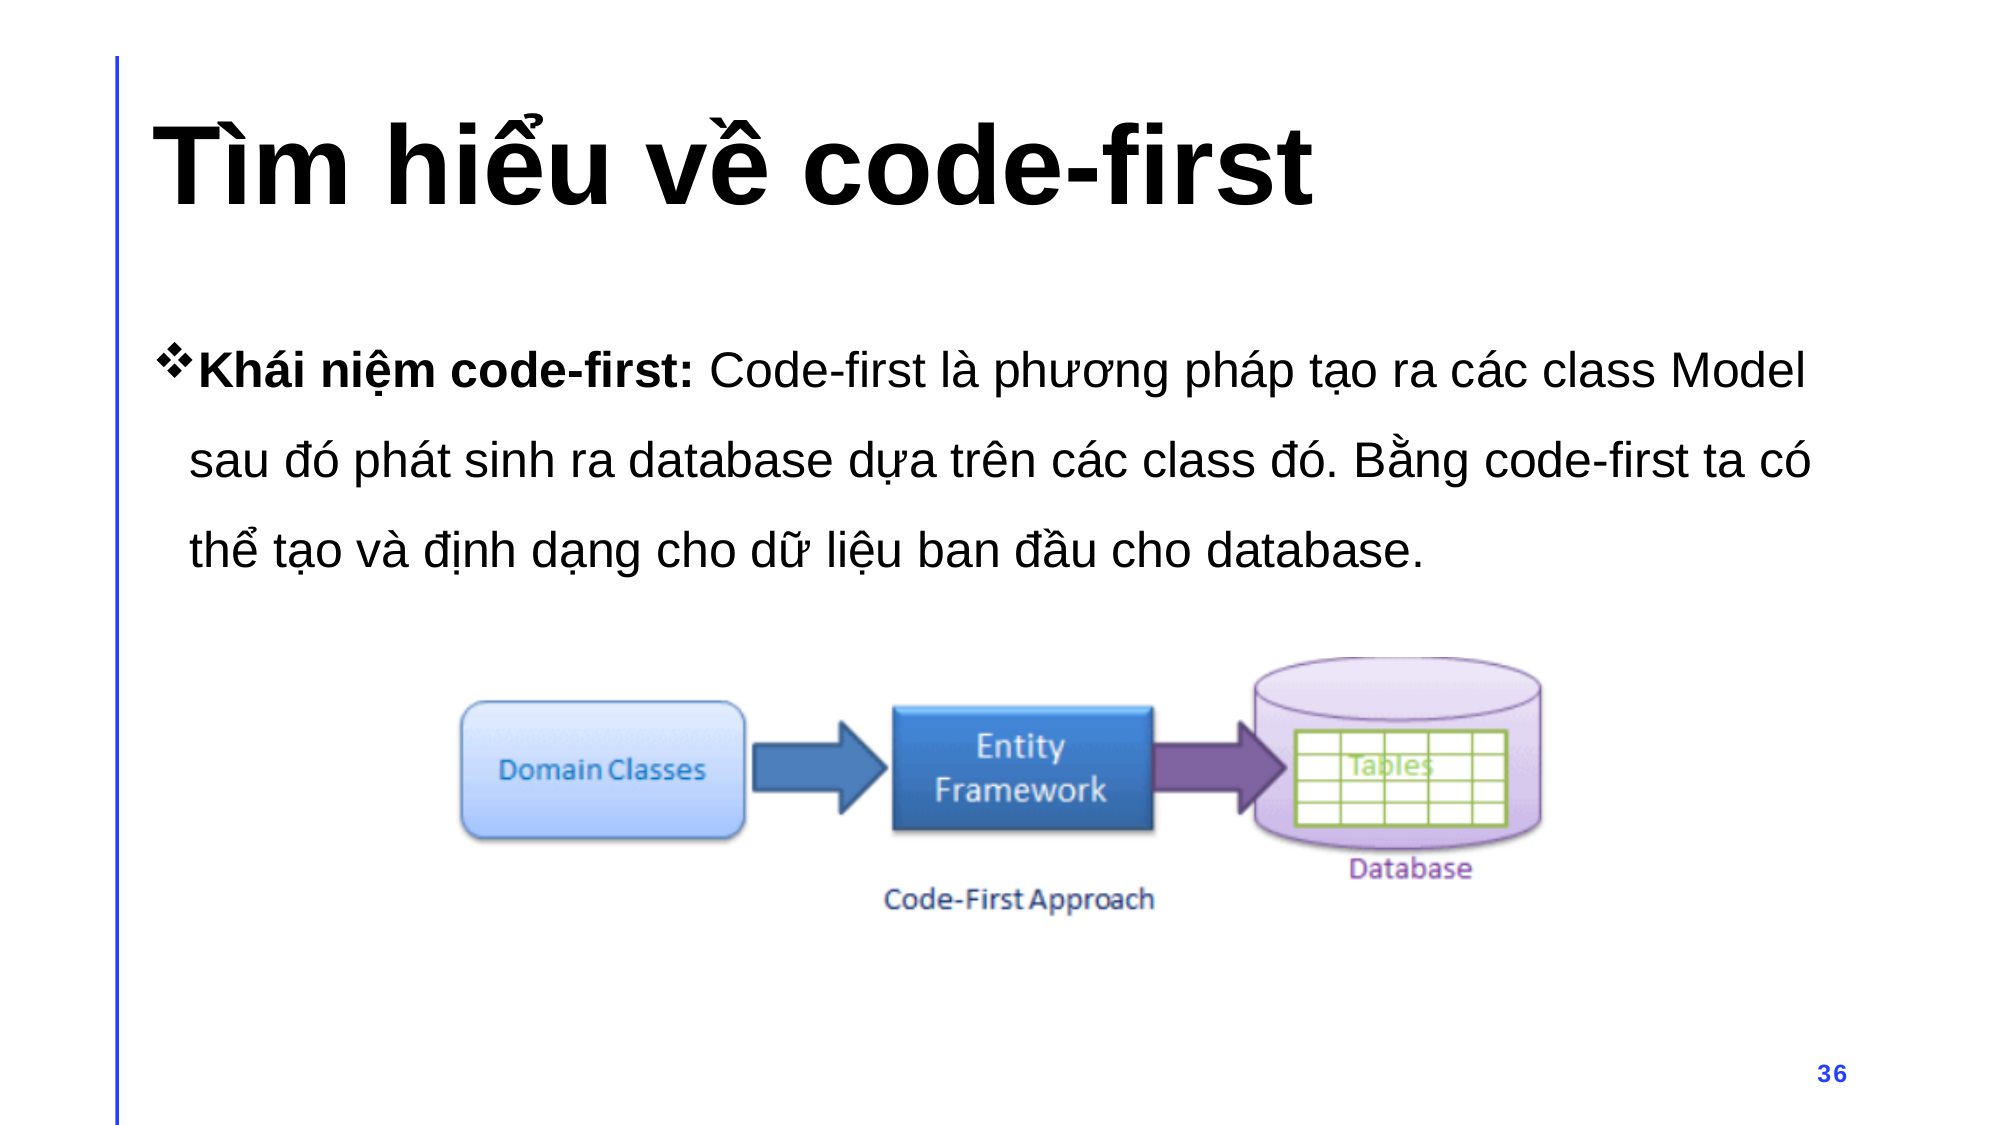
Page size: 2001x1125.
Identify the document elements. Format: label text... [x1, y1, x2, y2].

list Khái niệm code-first: Code-first là phương pháp tạo ra các class Model sau đó phát sinh ra database dựa trên các class đó. Bằng code-first ta có thể tạo và định dạng cho dữ liệu ban đầu cho database. [137, 299, 1863, 1014]
title Tìm hiểu về code-first [137, 59, 1863, 278]
picture [404, 657, 1596, 927]
slide_number 36 [1412, 1042, 1863, 1103]
